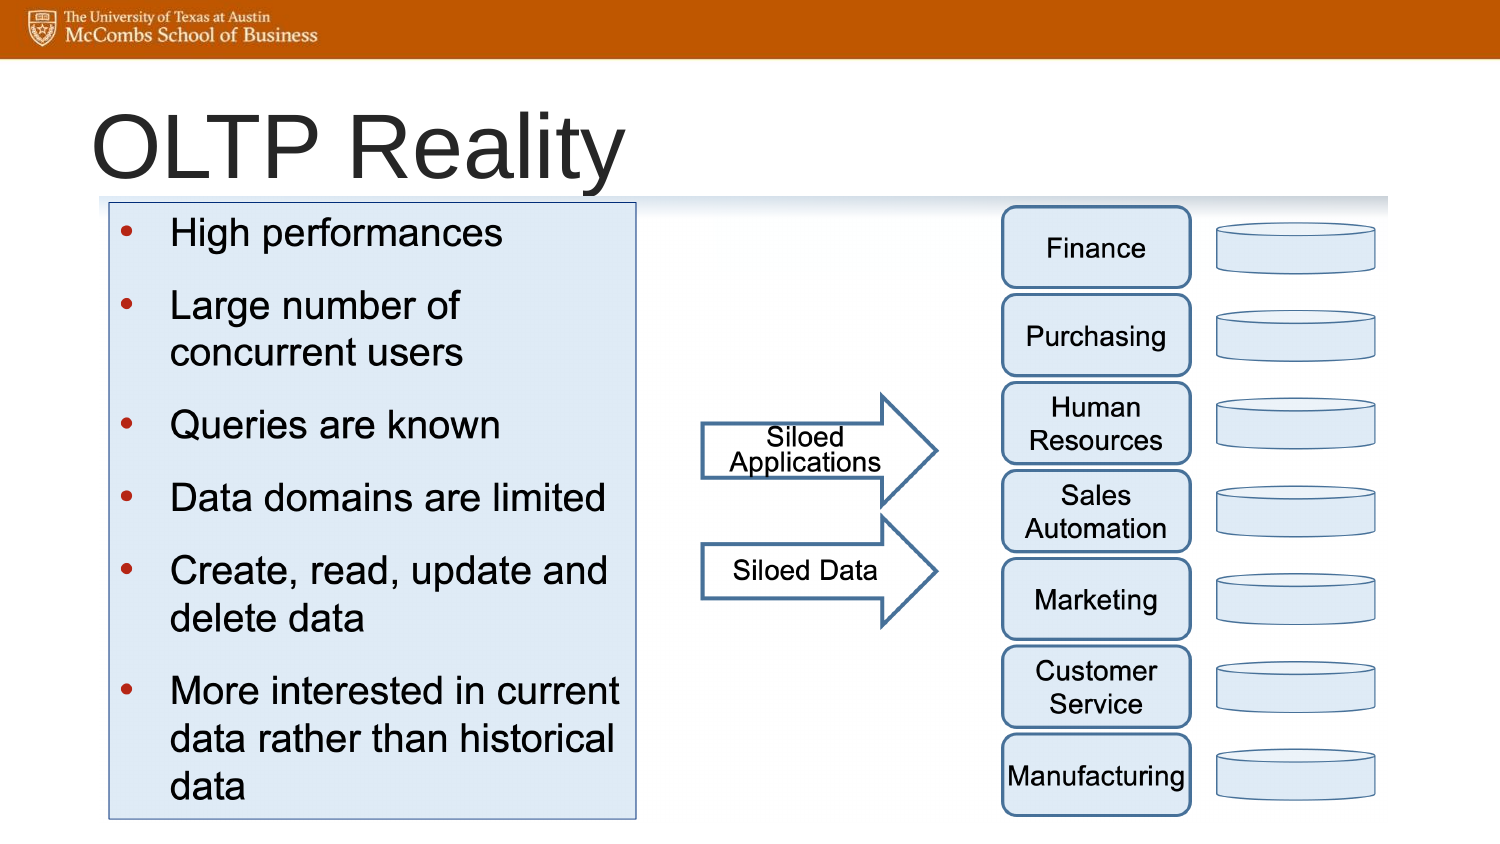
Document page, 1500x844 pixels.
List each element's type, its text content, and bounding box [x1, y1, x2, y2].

title OLTP Reality [75, 71, 1425, 213]
picture [0, 0, 1500, 844]
